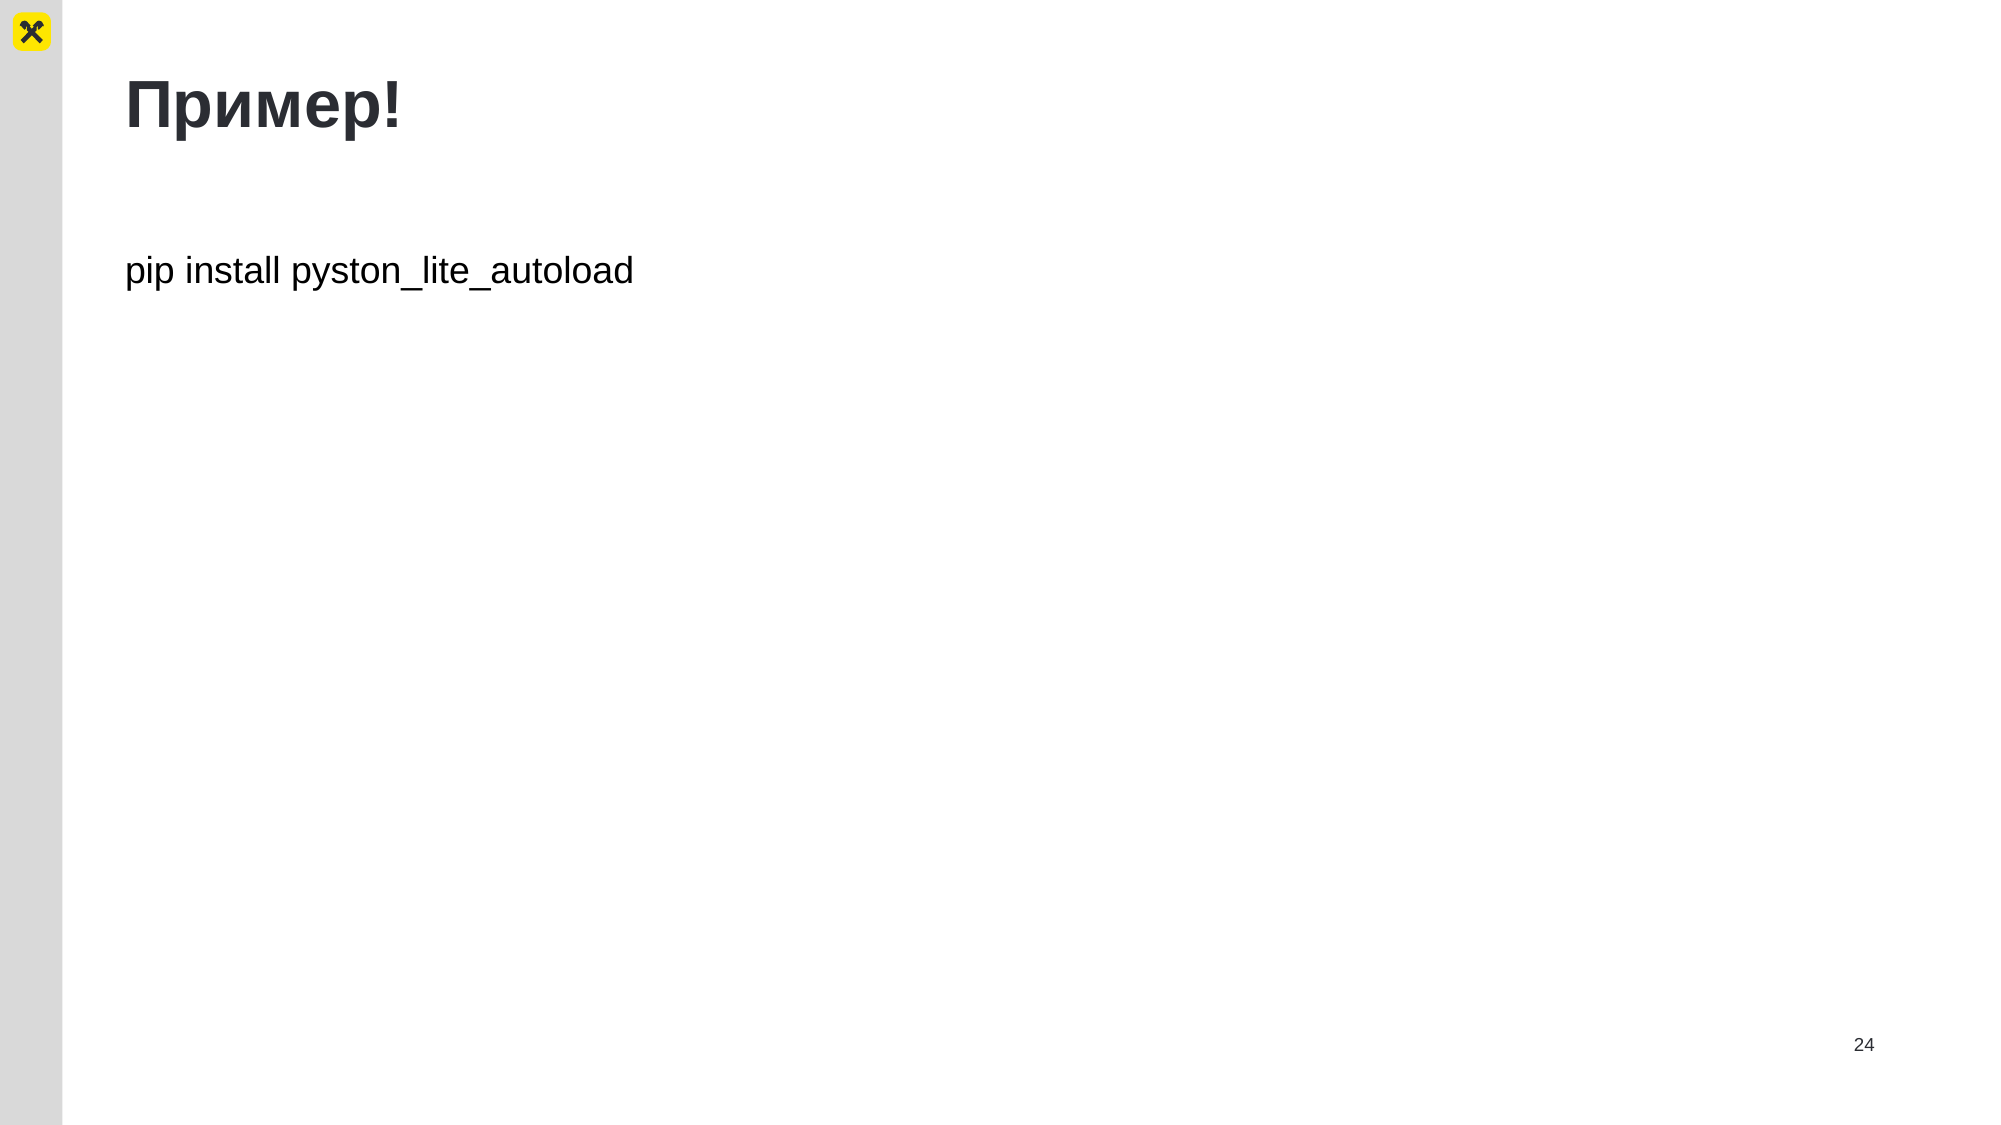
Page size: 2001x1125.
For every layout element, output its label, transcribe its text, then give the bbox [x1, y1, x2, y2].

title Пример! [125, 62, 1875, 157]
text_box pip install pyston_lite_autoload [125, 238, 1126, 298]
slide_number 24 [1749, 1000, 1875, 1064]
